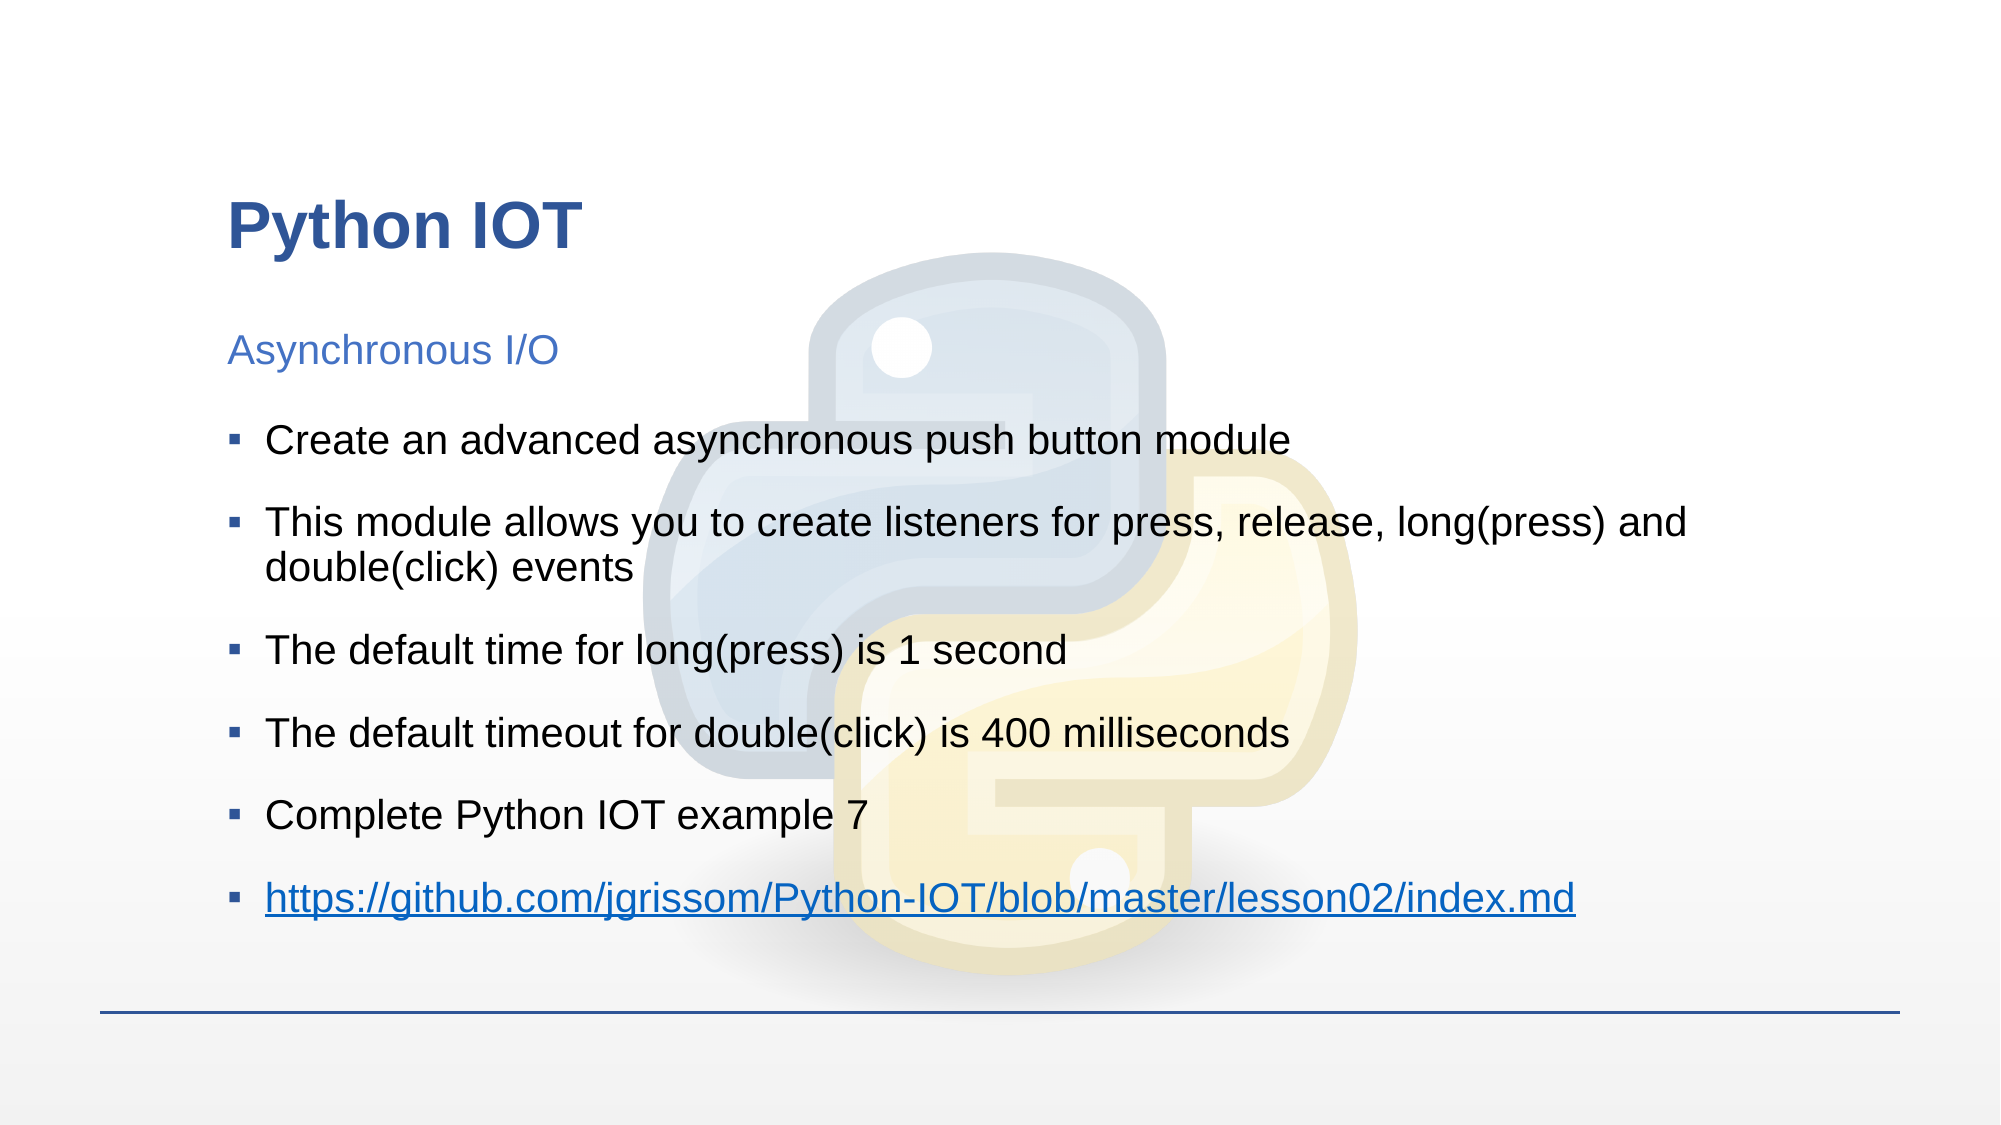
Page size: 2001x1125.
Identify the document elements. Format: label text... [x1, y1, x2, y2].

title Python IOT [212, 82, 1788, 271]
list Create an advanced asynchronous push button module This module allows you to create listeners for press, release, long(press) and double(click) events The default time for long(press) is 1 second The default timeout for double(click) is 400 milliseconds Complete Python IOT example 7 https://github.com/jgrissom/Python-IOT/blob/master/lesson02/index.md [212, 410, 1788, 950]
list Asynchronous I/O [212, 298, 1788, 404]
